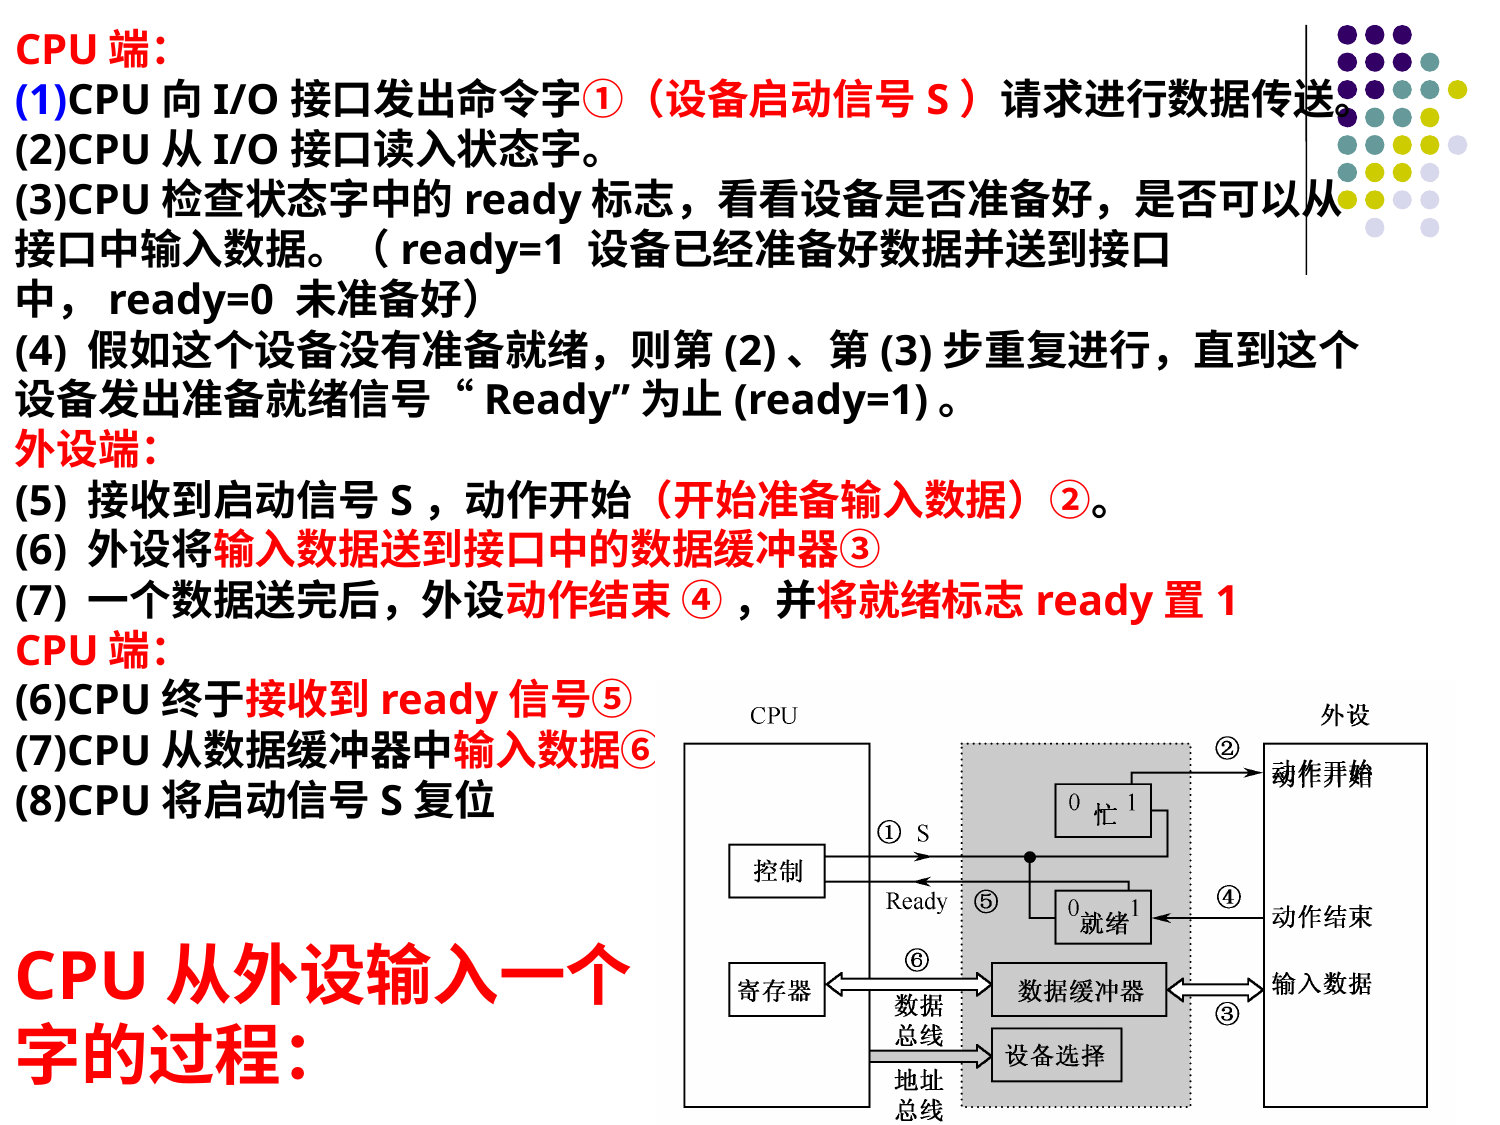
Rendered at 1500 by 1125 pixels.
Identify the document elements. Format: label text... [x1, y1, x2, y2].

title CPU从外设输入一个字的过程： [0, 1010, 650, 1101]
picture [655, 680, 1456, 1125]
text_box CPU端： (1)CPU向I/O接口发出命令字①（设备启动信号S）请求进行数据传送。 (2)CPU从I/O接口读入状态字。 (3)CPU检查状态字中的ready标志，看看设备是否准备好，是否可以从接口中输入数据。（ready=1 设备已经准备好数据并送到接口中，ready=0 未准备好） (4) 假如这个设备没有准备就绪，则第(2)、第(3)步重复进行，直到这个设备发出准备就绪信号“Ready”为止(ready=1)。 外设端： (5) 接收到启动信号S，动作开始（开始准备输入数据）②。 (6) 外设将输入数据送到接口中的数据缓冲器③ (7) 一个数据送完后，外设动作结束 ④ ，并将就绪标志ready置1 CPU端： (6)CPU终于接收到ready信号⑤ (7)CPU从数据缓冲器中输入数据⑥ (8)CPU将启动信号S复位 [0, 15, 1381, 881]
